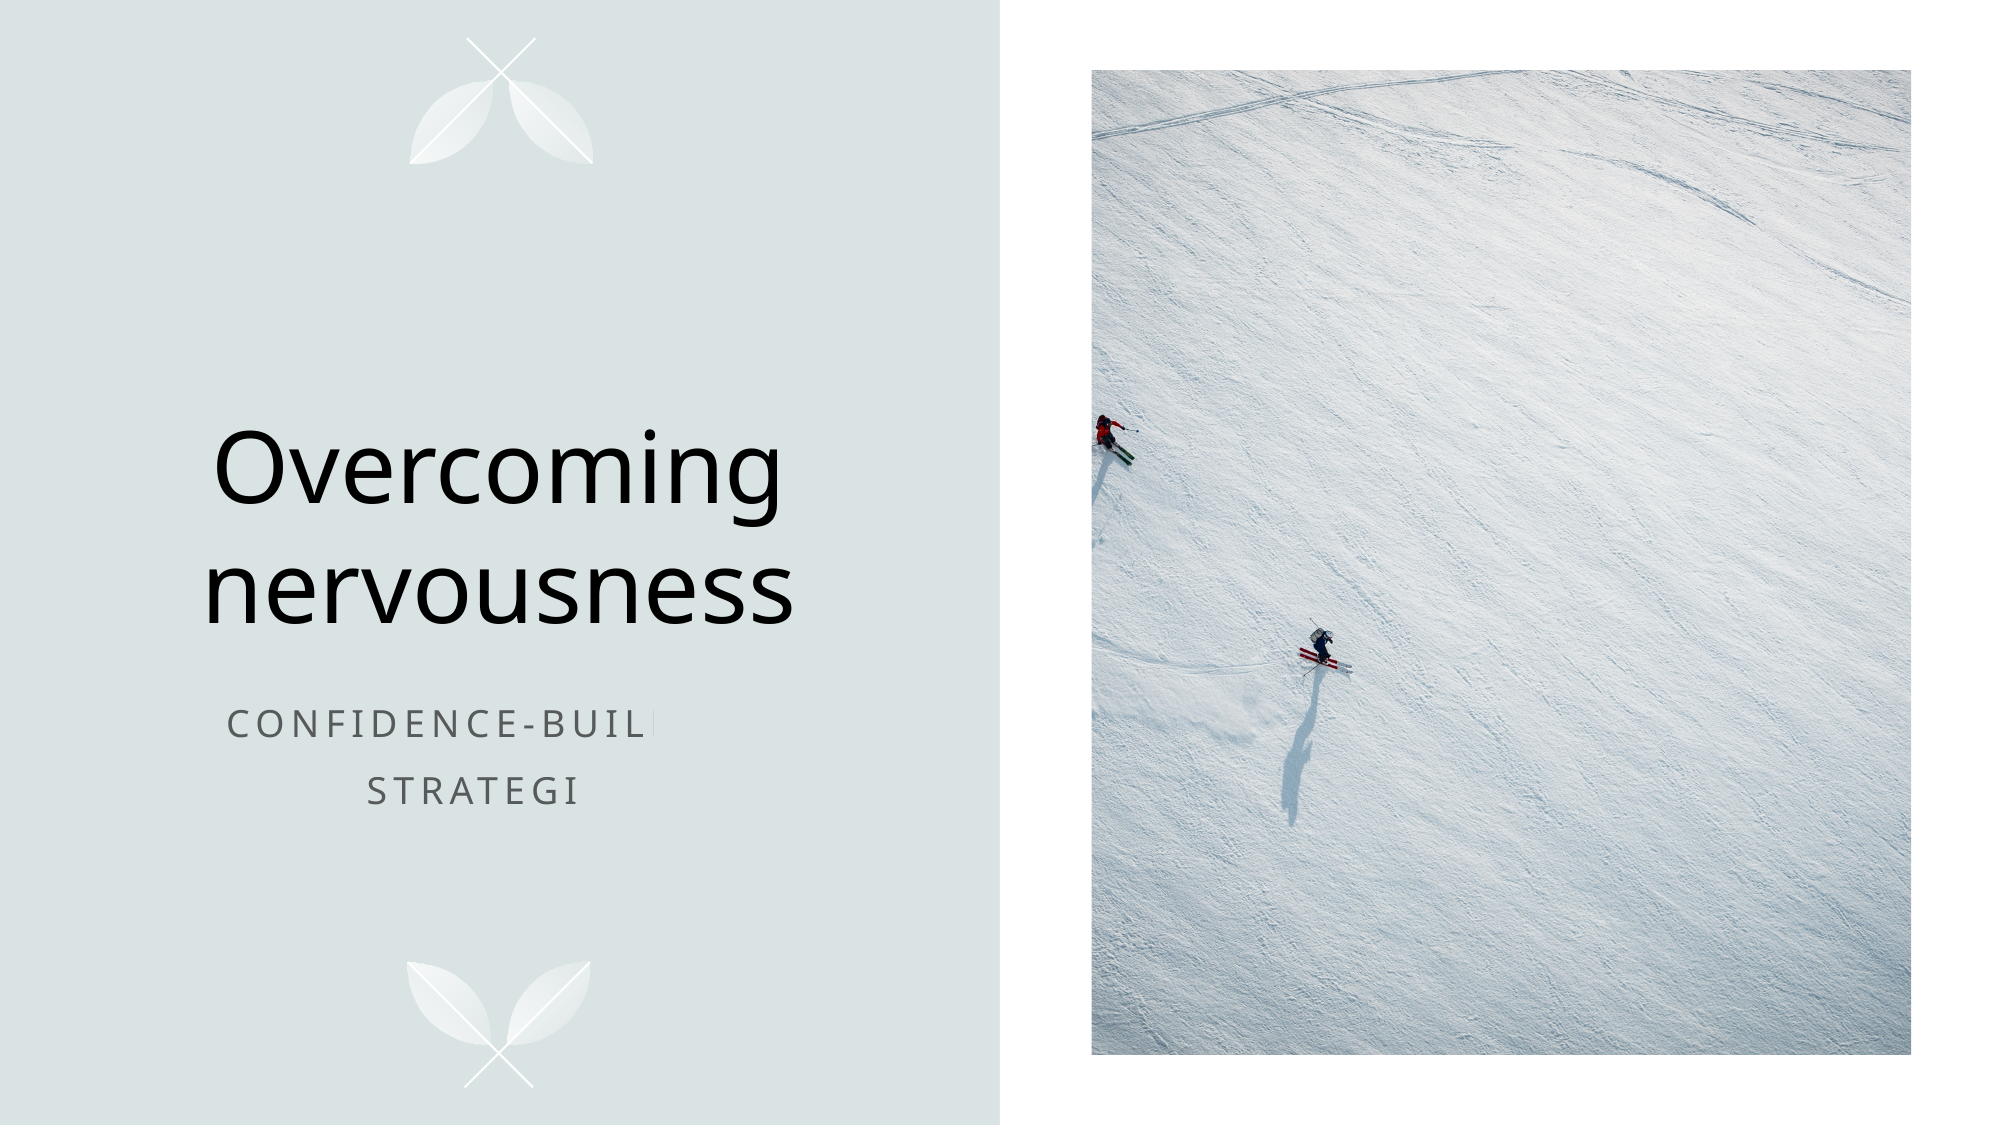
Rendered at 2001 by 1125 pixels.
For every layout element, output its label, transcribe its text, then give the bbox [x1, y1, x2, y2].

title Overcoming nervousness [75, 163, 923, 651]
subtitle Confidence-building strategies [75, 669, 923, 962]
picture [1091, 70, 1912, 1055]
